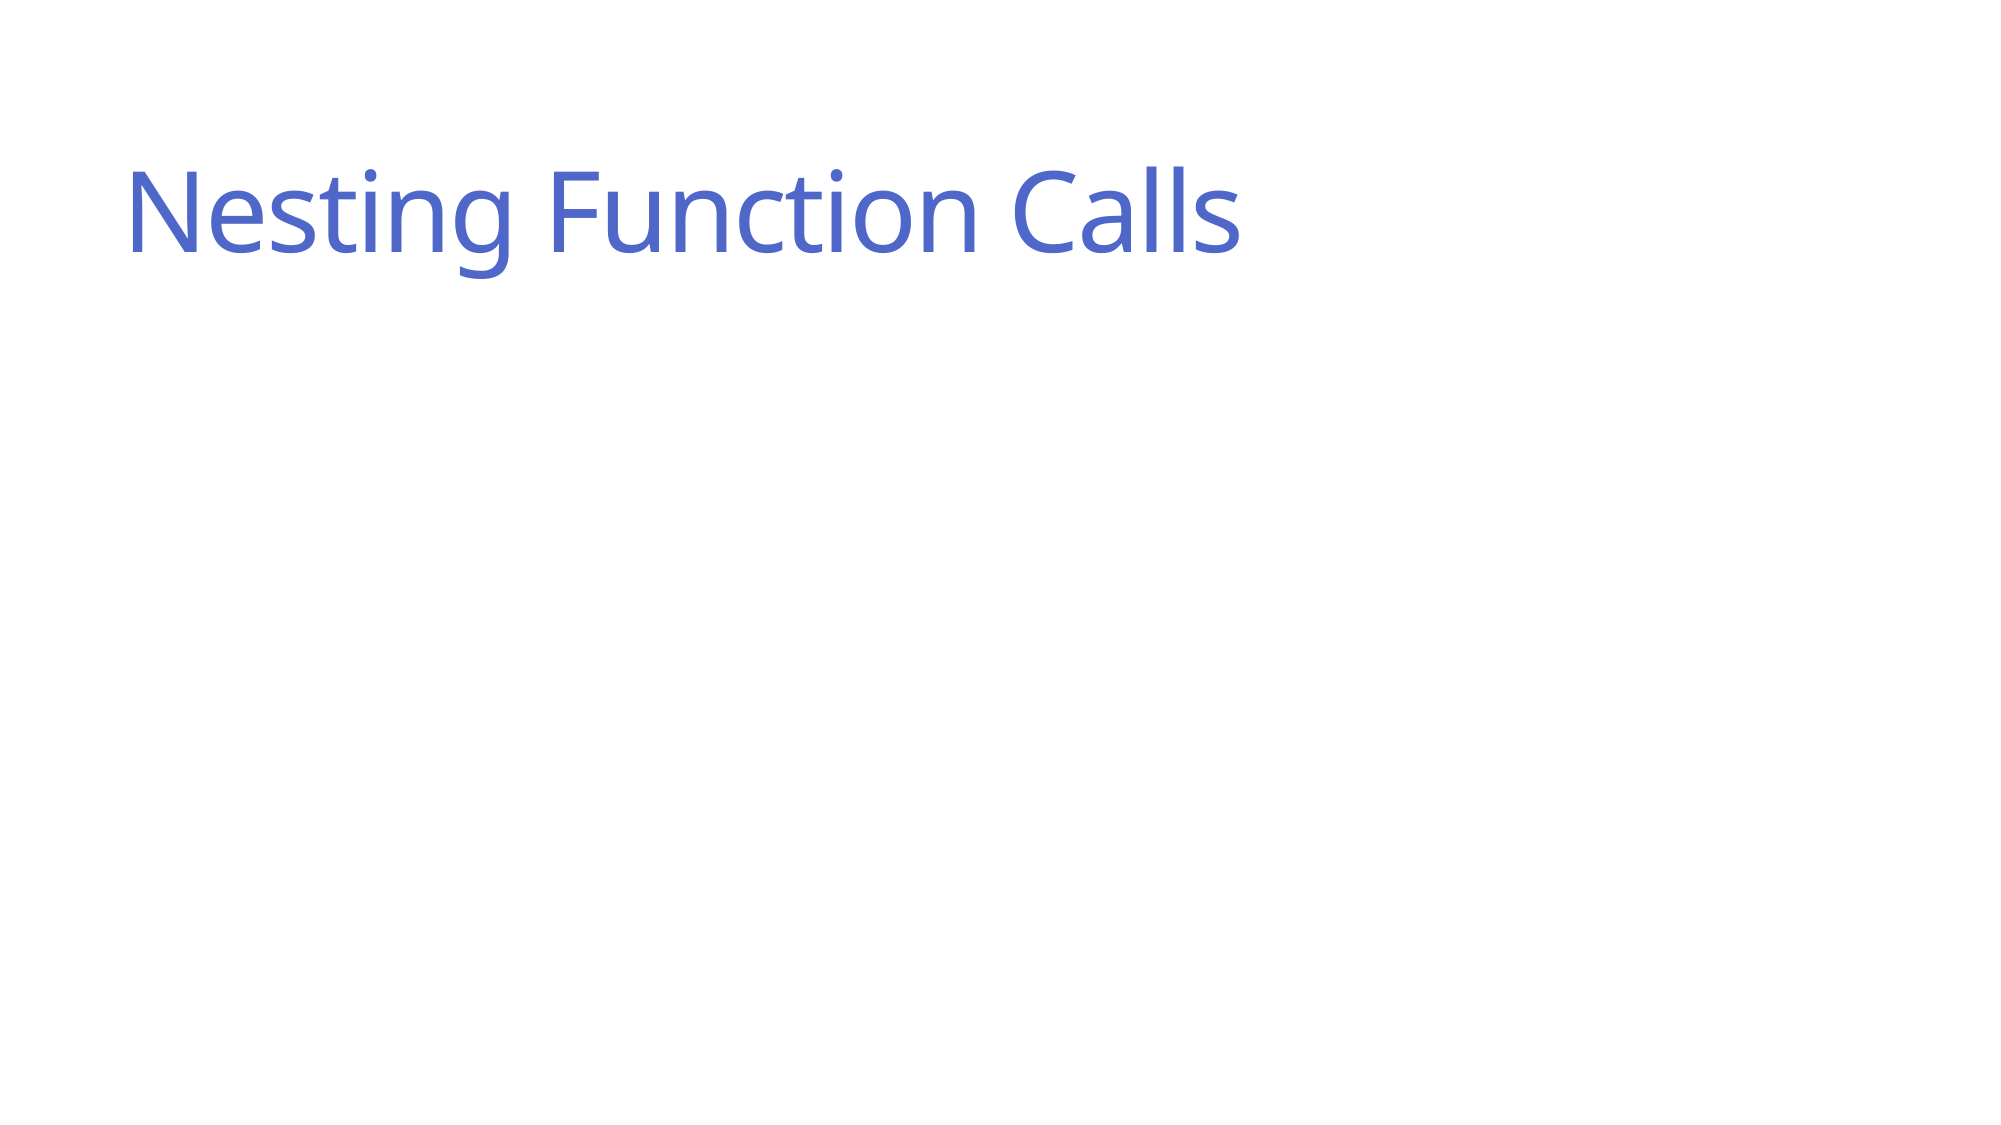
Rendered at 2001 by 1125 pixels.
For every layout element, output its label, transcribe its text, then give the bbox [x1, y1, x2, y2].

title Nesting Function Calls [107, 81, 1875, 354]
